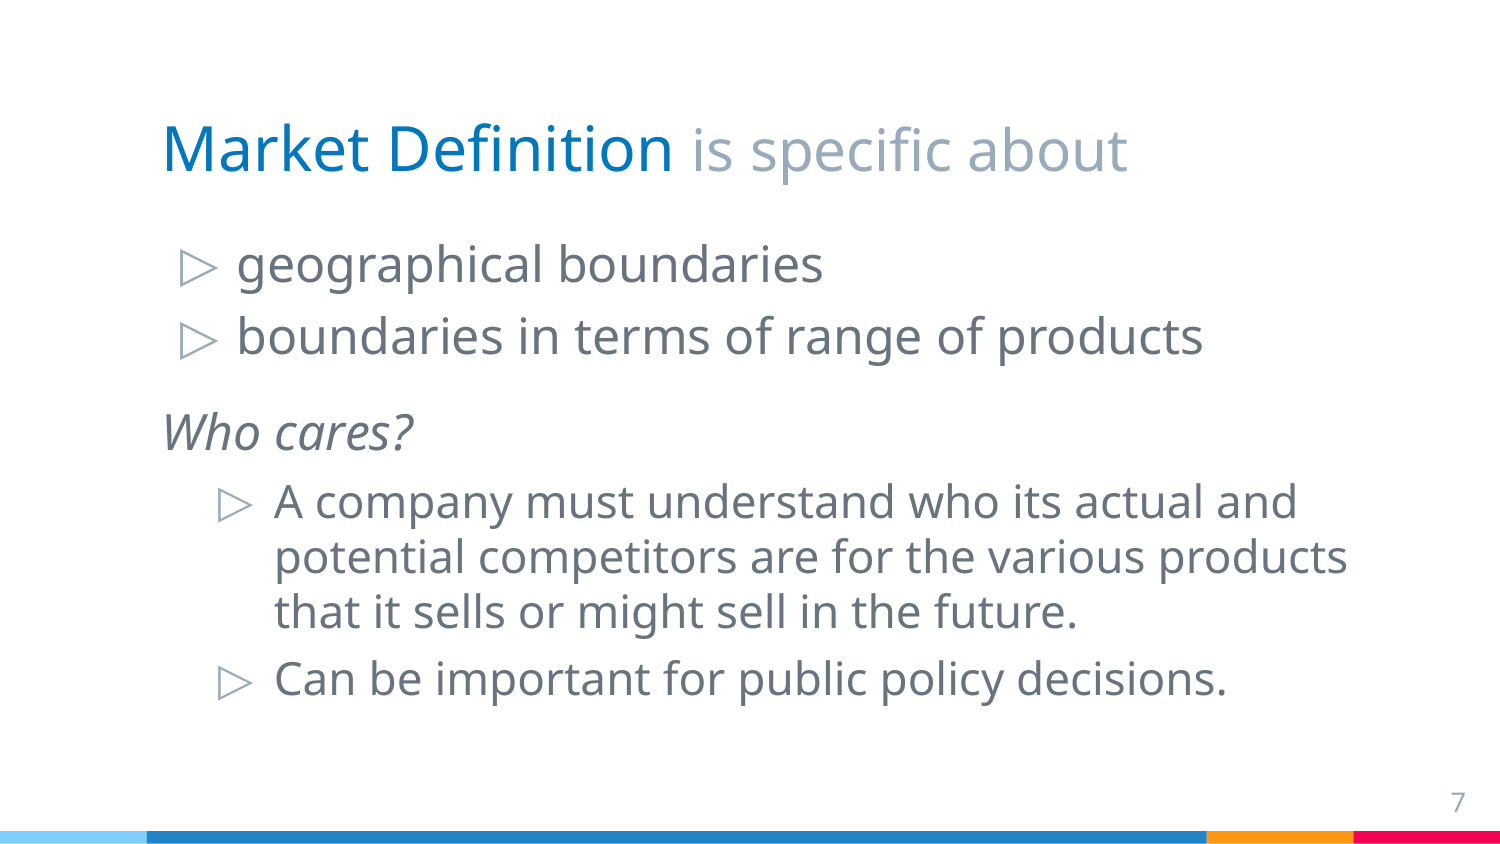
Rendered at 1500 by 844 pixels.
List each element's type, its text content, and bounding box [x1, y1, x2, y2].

title Market Definition is specific about [146, 58, 1358, 200]
slide_number 7 [1391, 770, 1482, 822]
list geographical boundaries boundaries in terms of range of products Who cares? A company must understand who its actual and potential competitors are for the various products that it sells or might sell in the future. Can be important for public policy decisions. [146, 217, 1384, 771]
